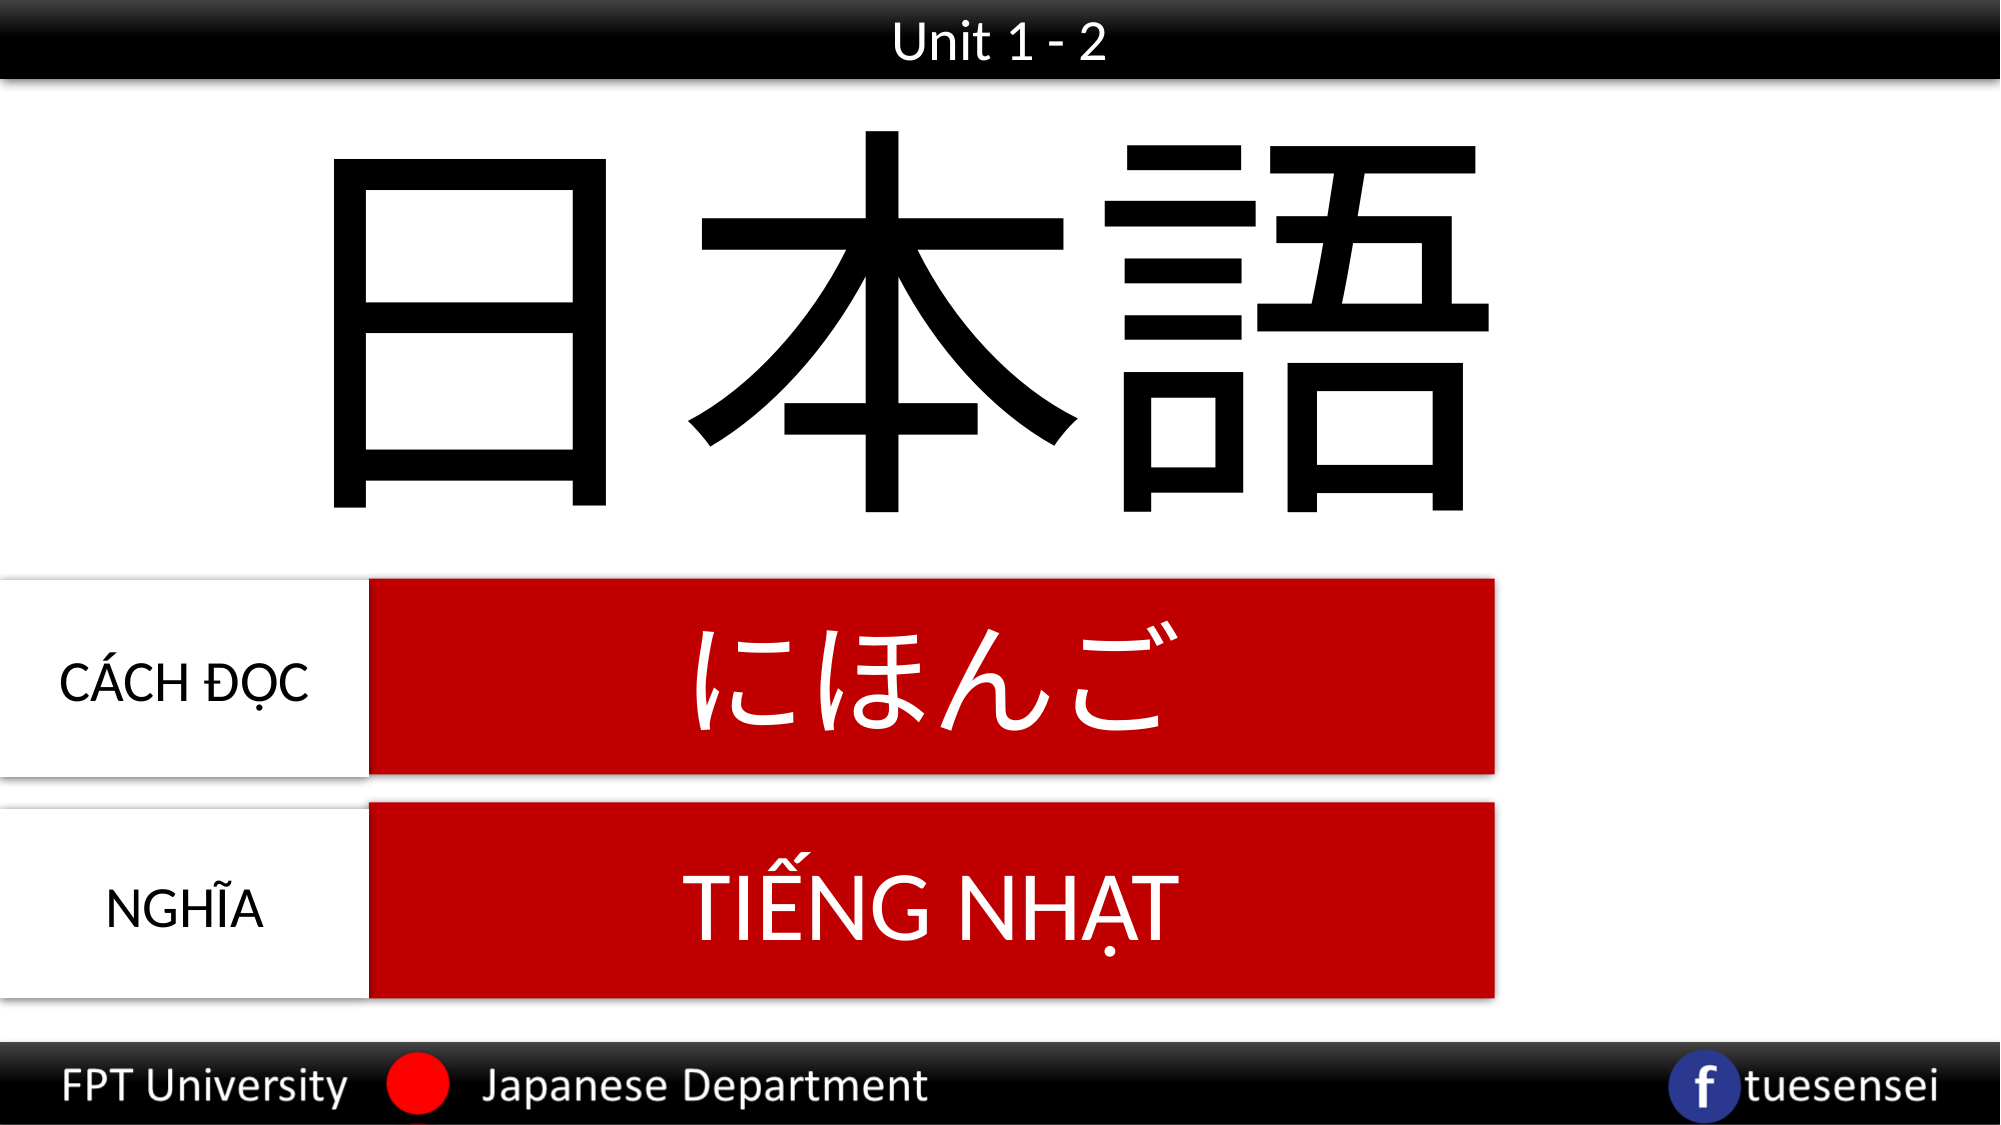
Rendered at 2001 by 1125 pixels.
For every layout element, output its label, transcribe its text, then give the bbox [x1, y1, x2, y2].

text_box TIẾNG NHẬT [368, 802, 1495, 999]
text_box Unit 1 - 2 [0, 0, 2000, 79]
list 日本語 [246, 113, 1953, 326]
picture [0, 1031, 2000, 1125]
text_box にほんご [373, 578, 1495, 775]
text_box CÁCH ĐỌC [0, 580, 369, 777]
text_box NGHĨA [0, 809, 369, 999]
